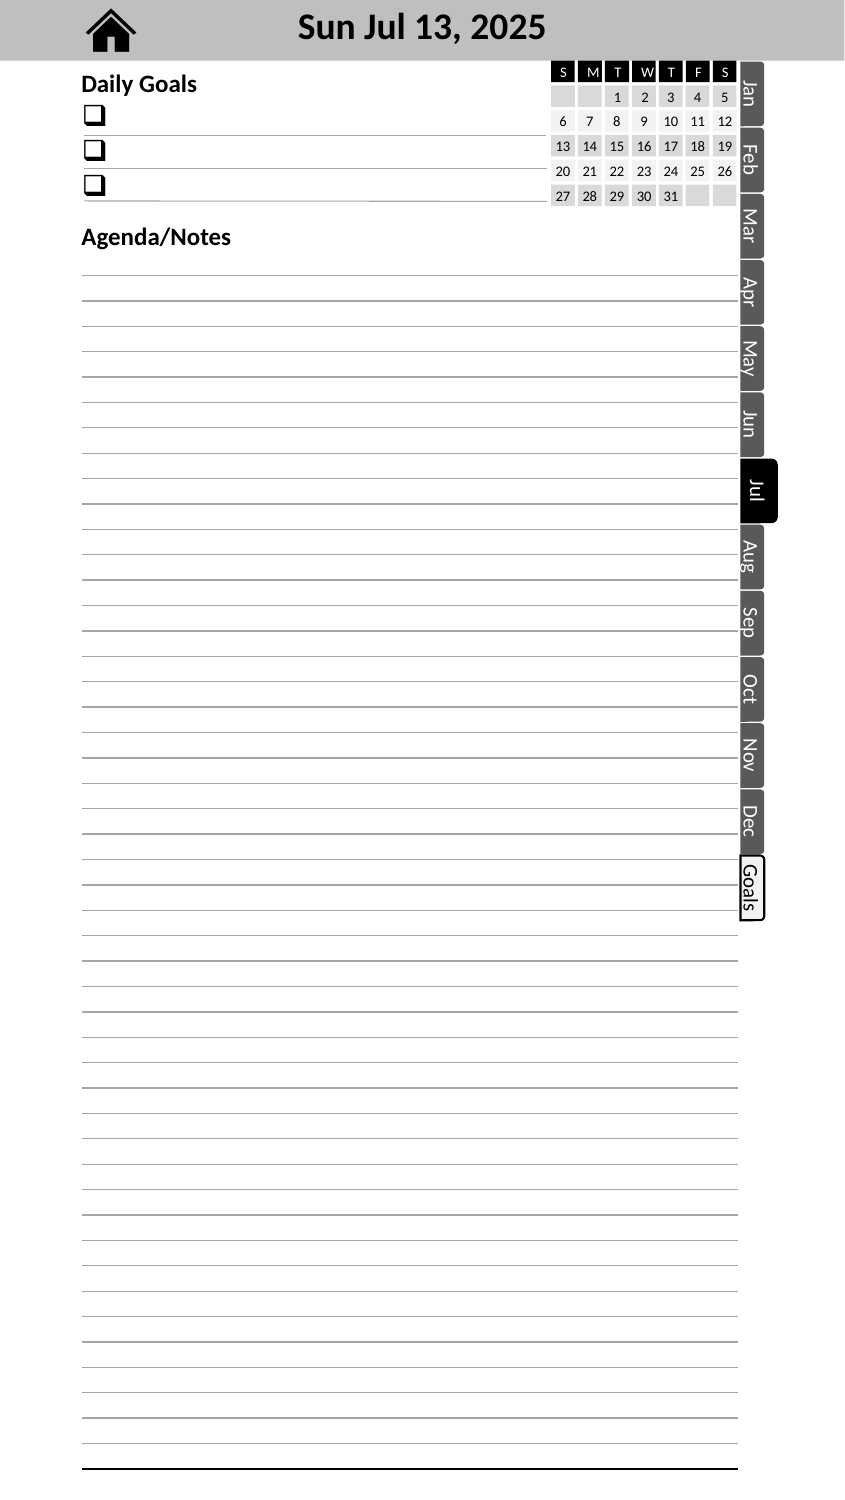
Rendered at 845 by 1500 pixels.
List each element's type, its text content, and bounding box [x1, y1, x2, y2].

list Sun Jul 13, 2025 [190, 0, 655, 61]
picture [82, 1, 140, 59]
